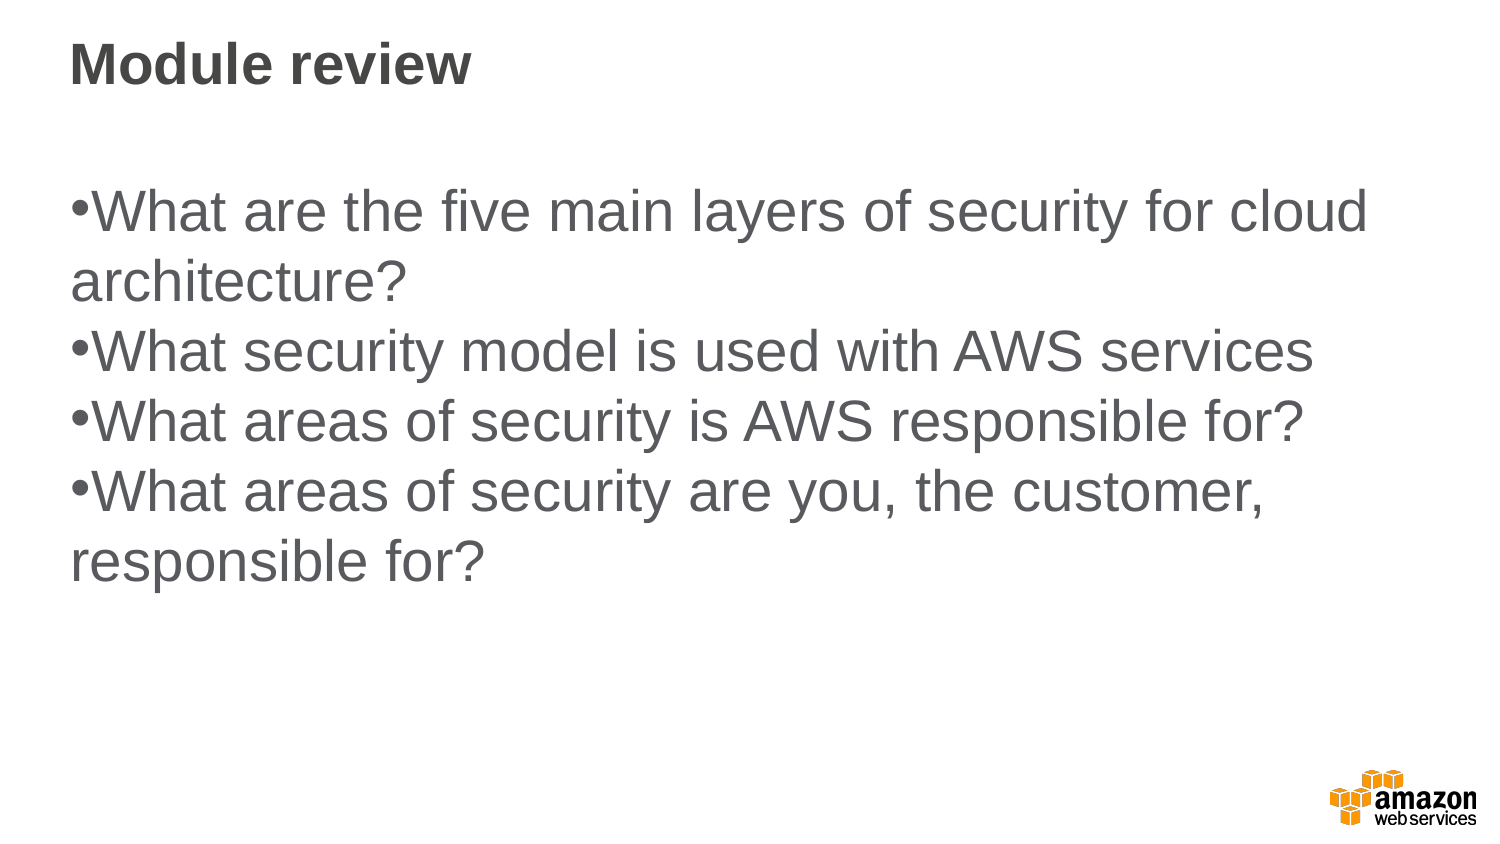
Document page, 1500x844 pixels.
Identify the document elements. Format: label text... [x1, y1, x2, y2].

picture [1330, 770, 1476, 825]
text_box Module review [55, 18, 1402, 160]
text_box What are the five main layers of security for cloud architecture? What security model is used with AWS services What areas of security is AWS responsible for? What areas of security are you, the customer, responsible for? [55, 165, 1402, 749]
